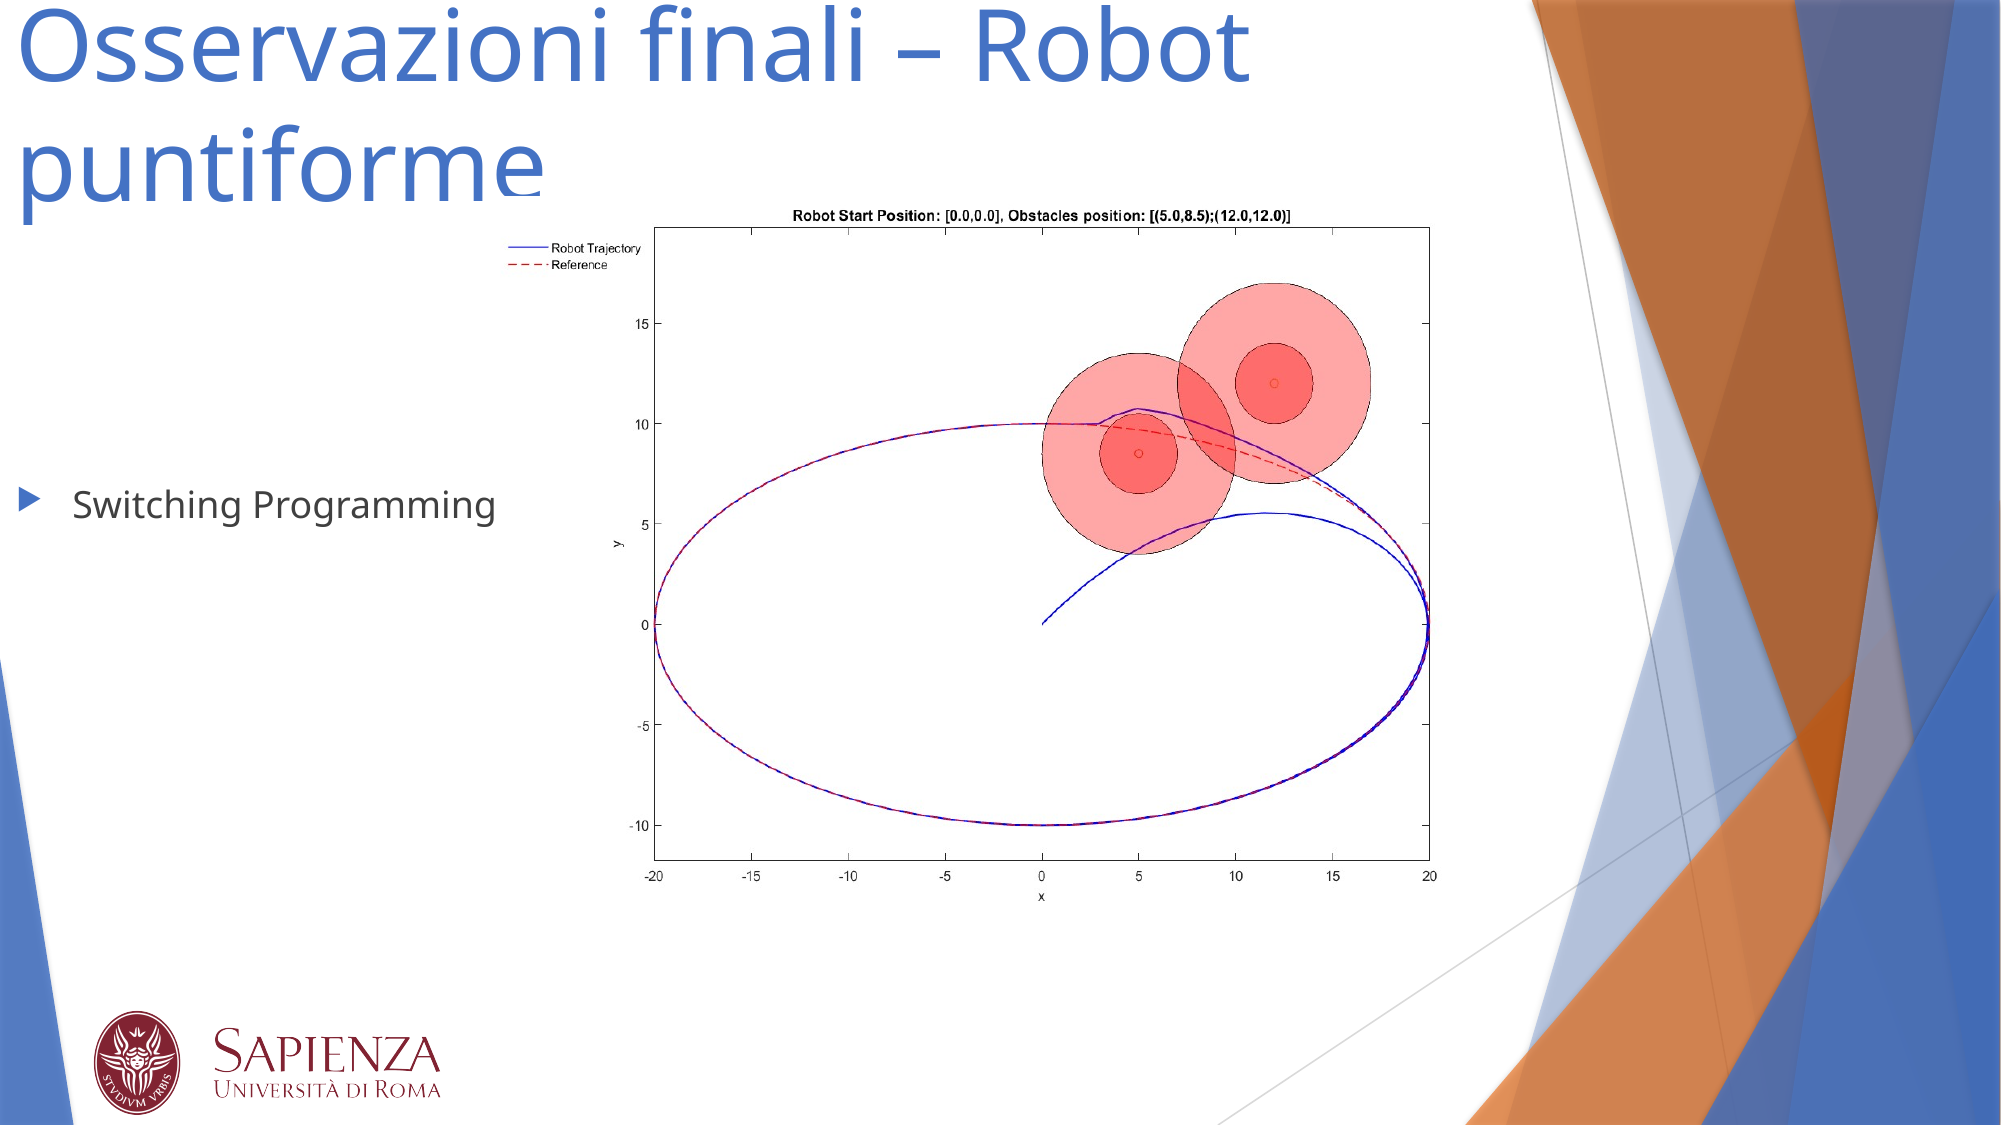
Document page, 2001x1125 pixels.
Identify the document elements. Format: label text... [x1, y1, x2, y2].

list Switching Programming [1, 473, 495, 563]
picture [58, 976, 475, 1125]
picture [500, 195, 1462, 930]
title Osservazioni finali – Robot puntiforme [0, 0, 1778, 139]
